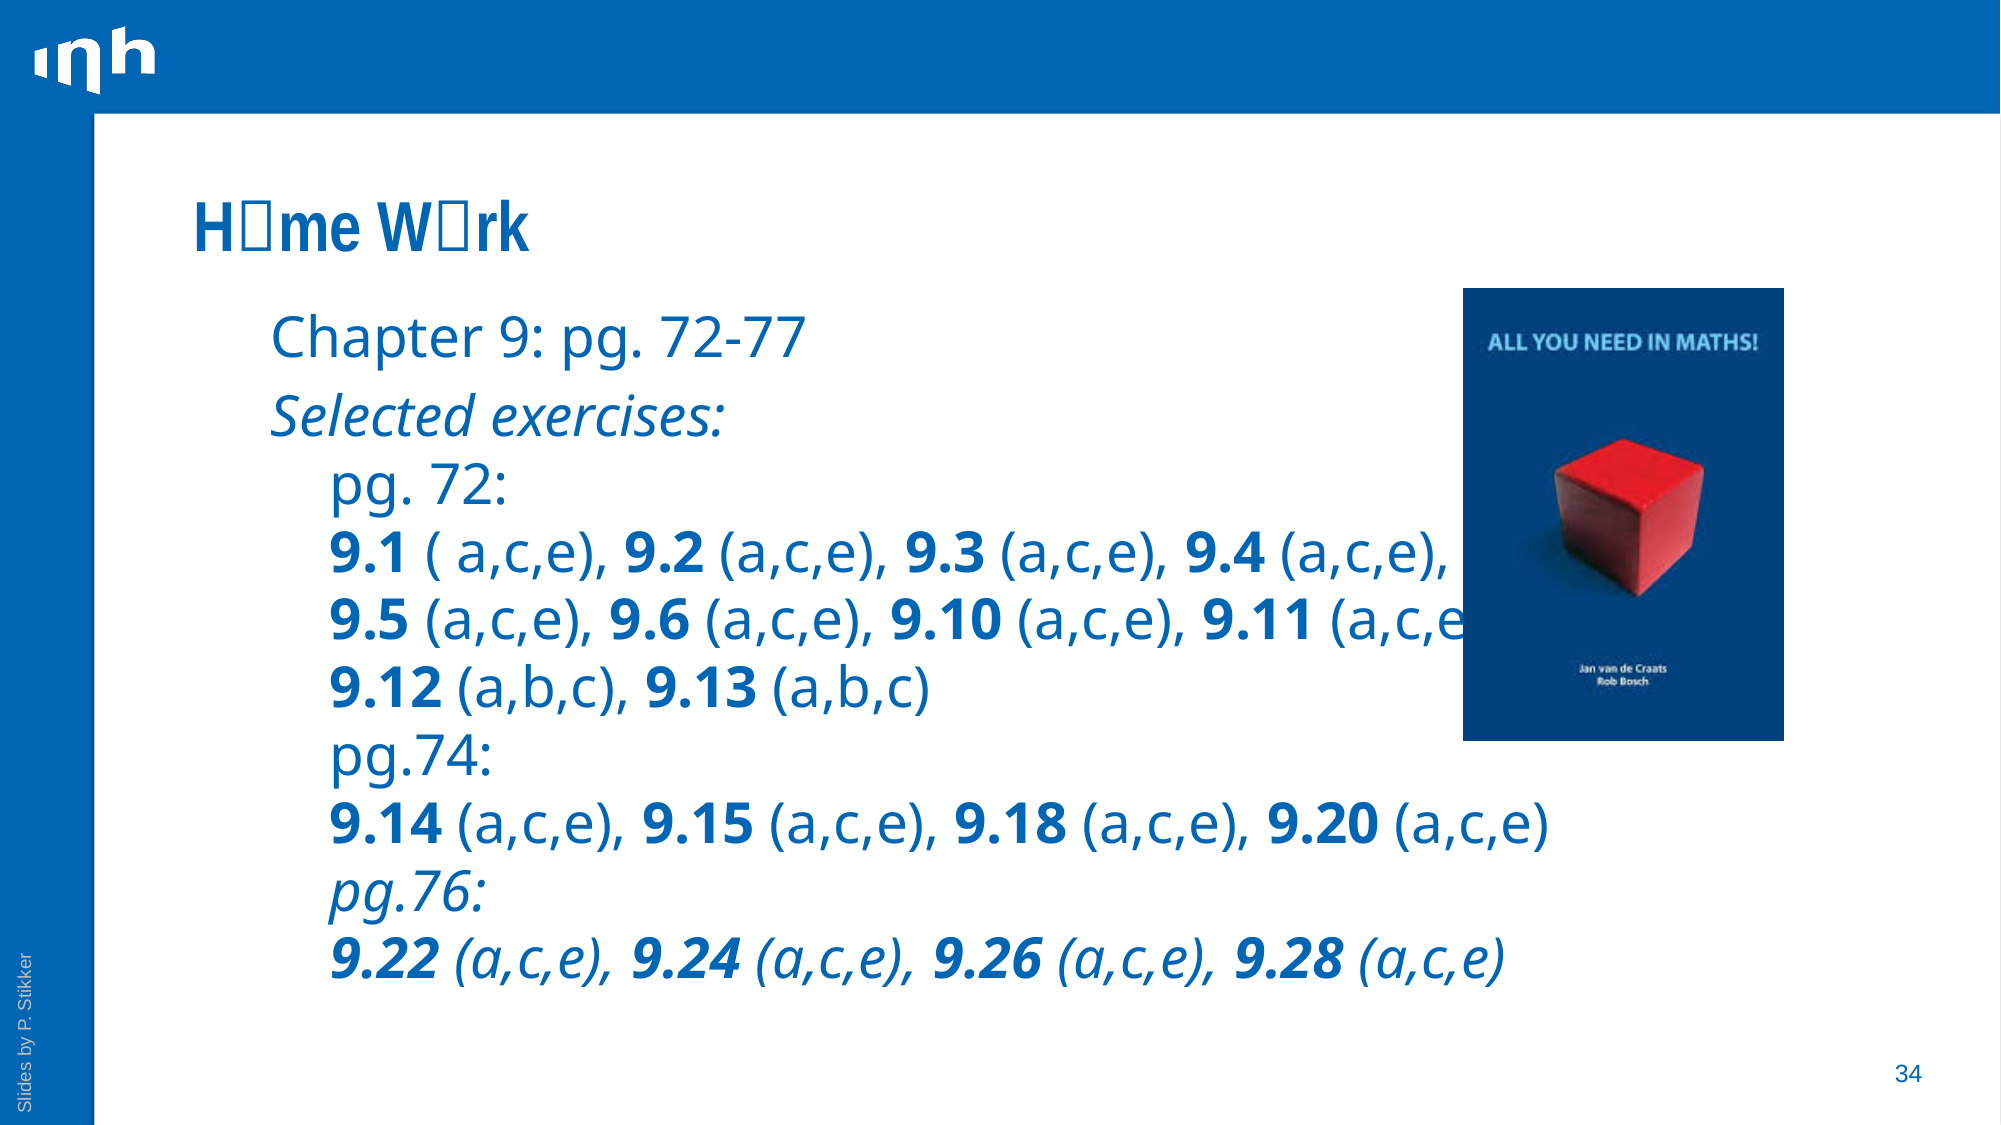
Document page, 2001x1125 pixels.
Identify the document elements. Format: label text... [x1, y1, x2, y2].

picture [1462, 287, 1784, 741]
picture [23, 7, 166, 114]
slide_number 34 [1471, 1042, 1938, 1103]
list Chapter 9: pg. 72-77 Selected exercises: pg. 72: 9.1 ( a,c,e), 9.2 (a,c,e), 9.3 (a,c,e), 9.4 (a,c,e), 9.5 (a,c,e), 9.6 (a,c,e), 9.10 (a,c,e), 9.11 (a,c,e), 9.12 (a,b,c), 9.13 (a,b,c) pg.74: 9.14 (a,c,e), 9.15 (a,c,e), 9.18 (a,c,e), 9.20 (a,c,e) pg.76: 9.22 (a,c,e), 9.24 (a,c,e), 9.26 (a,c,e), 9.28 (a,c,e) [255, 293, 1567, 1012]
title Hme Wrk [178, 172, 1867, 276]
